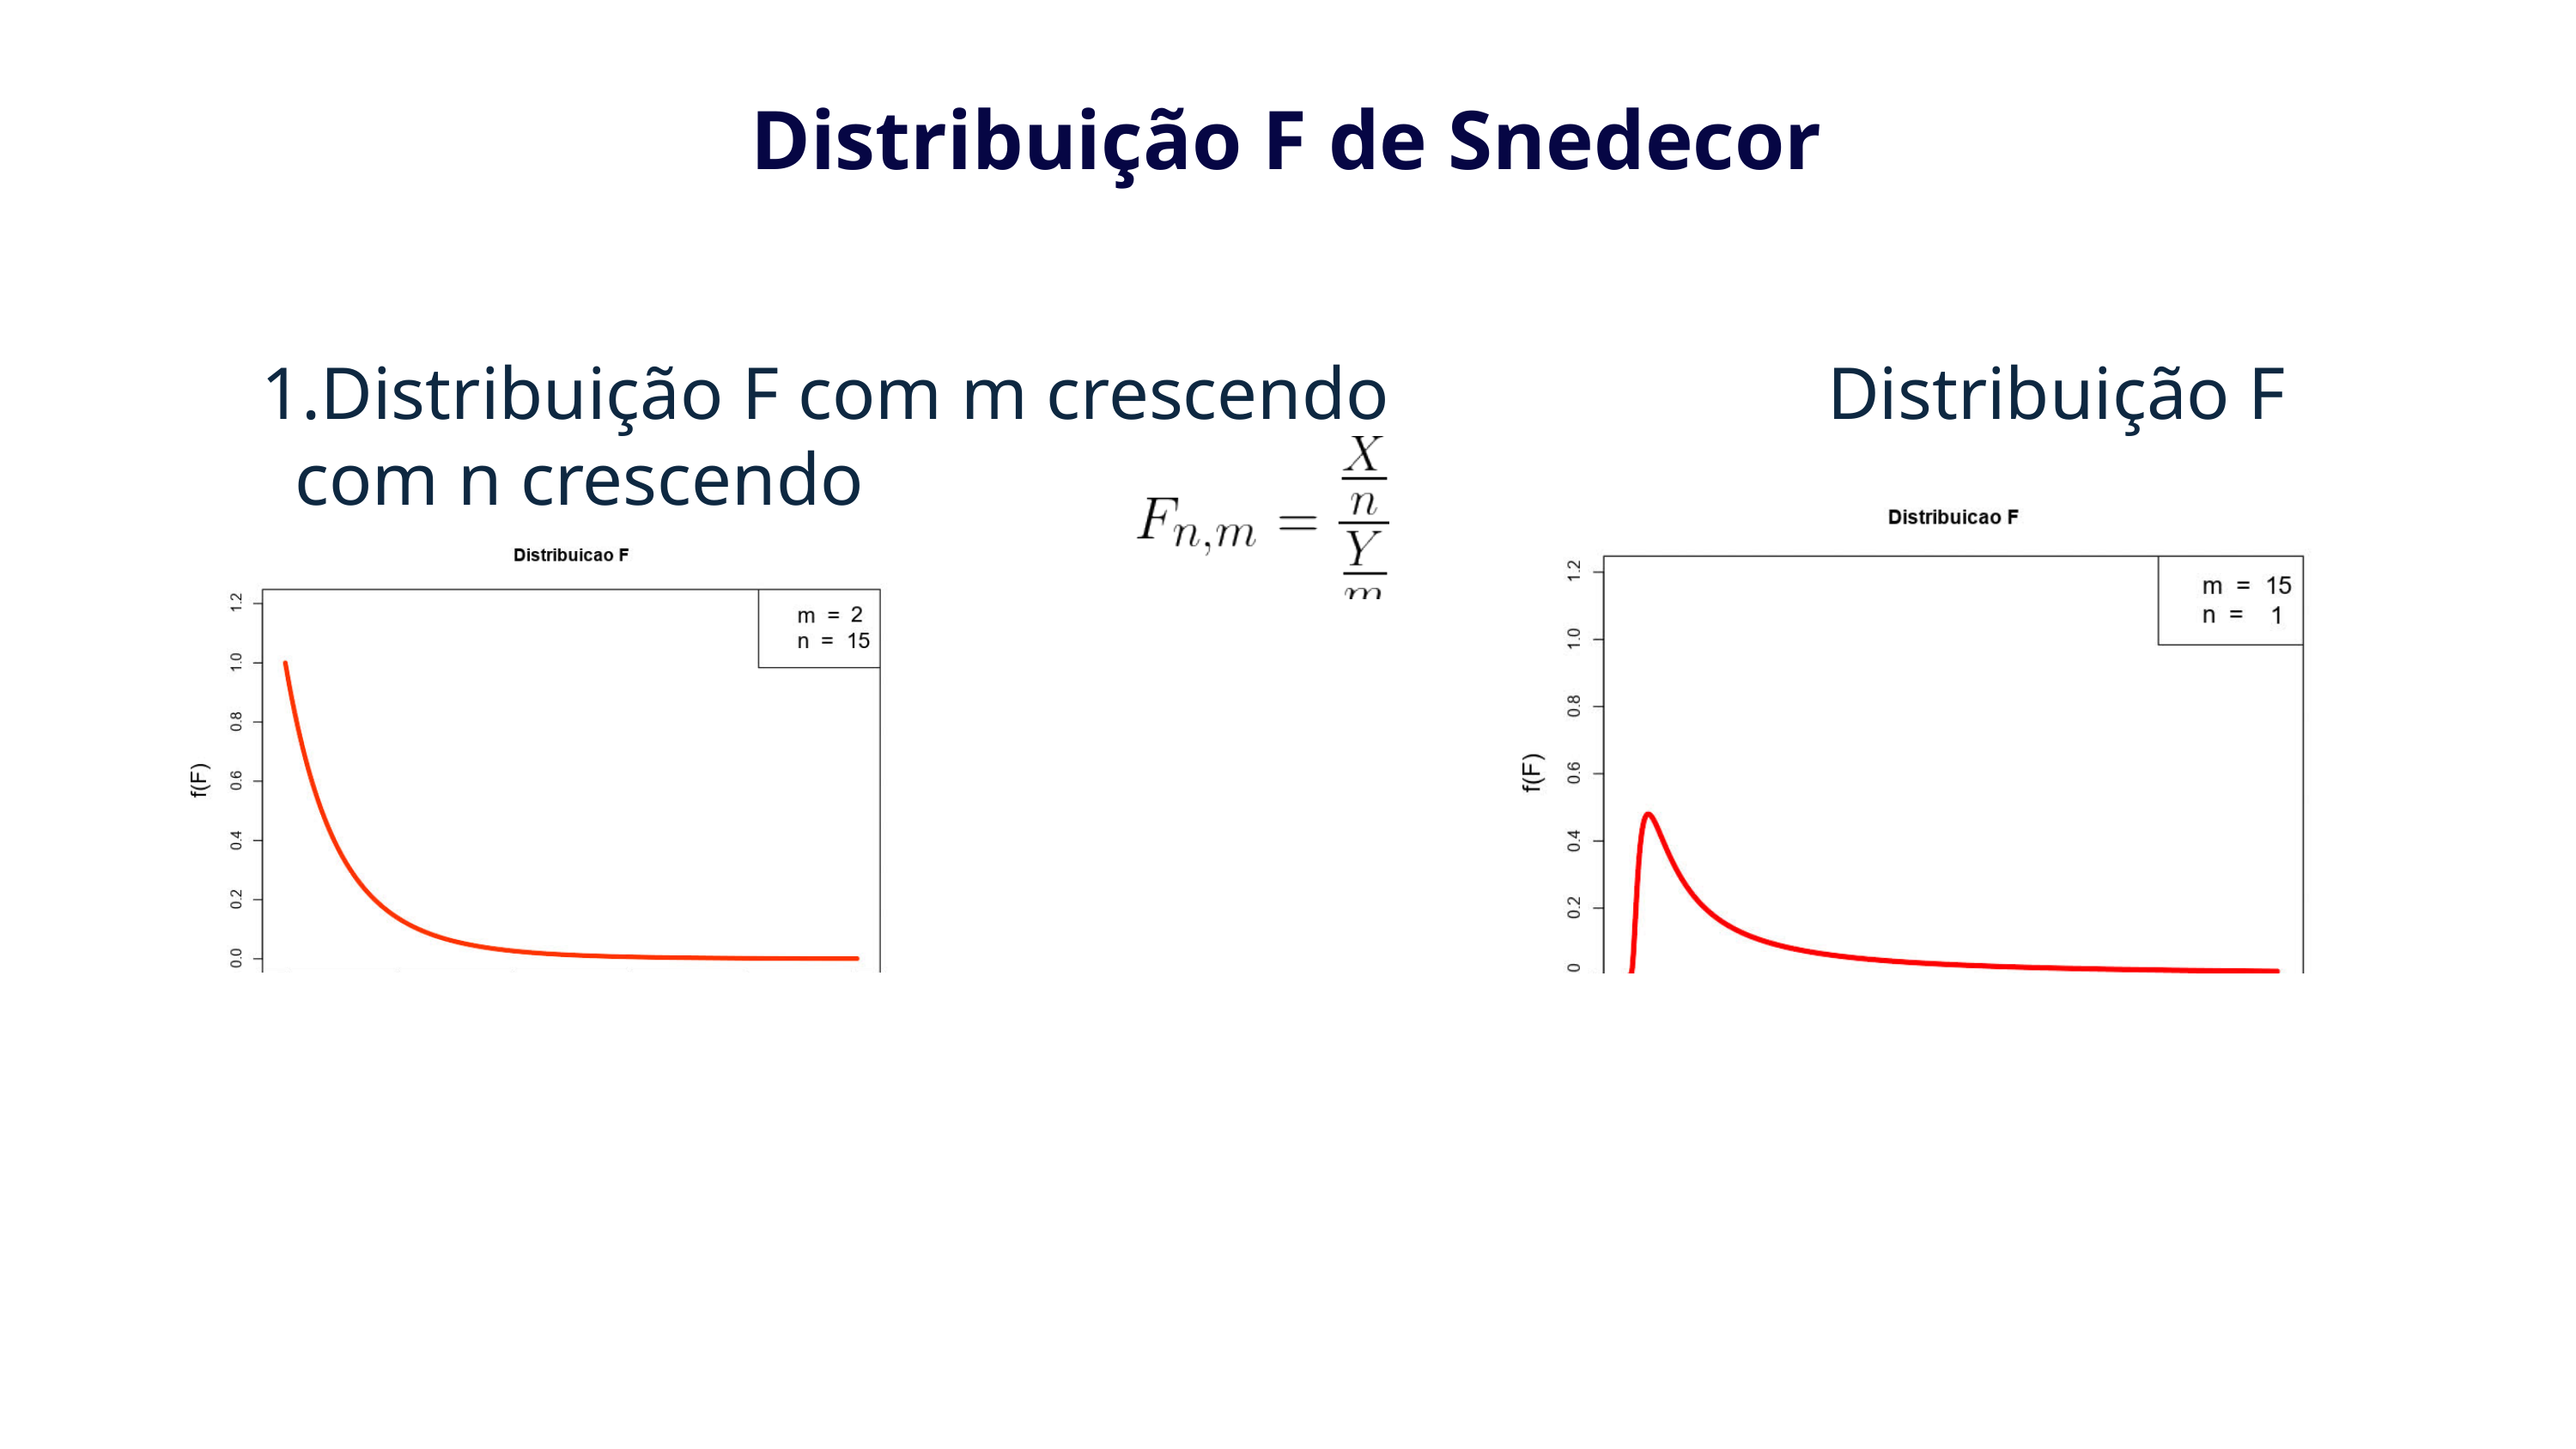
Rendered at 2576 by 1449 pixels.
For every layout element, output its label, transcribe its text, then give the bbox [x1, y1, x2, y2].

text_box Distribuição F de Snedecor [524, 88, 2050, 283]
text_box Distribuição F com m crescendo Distribuição F com n crescendo [227, 347, 2342, 605]
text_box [1522, 475, 2344, 974]
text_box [190, 518, 916, 973]
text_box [1135, 436, 1390, 600]
